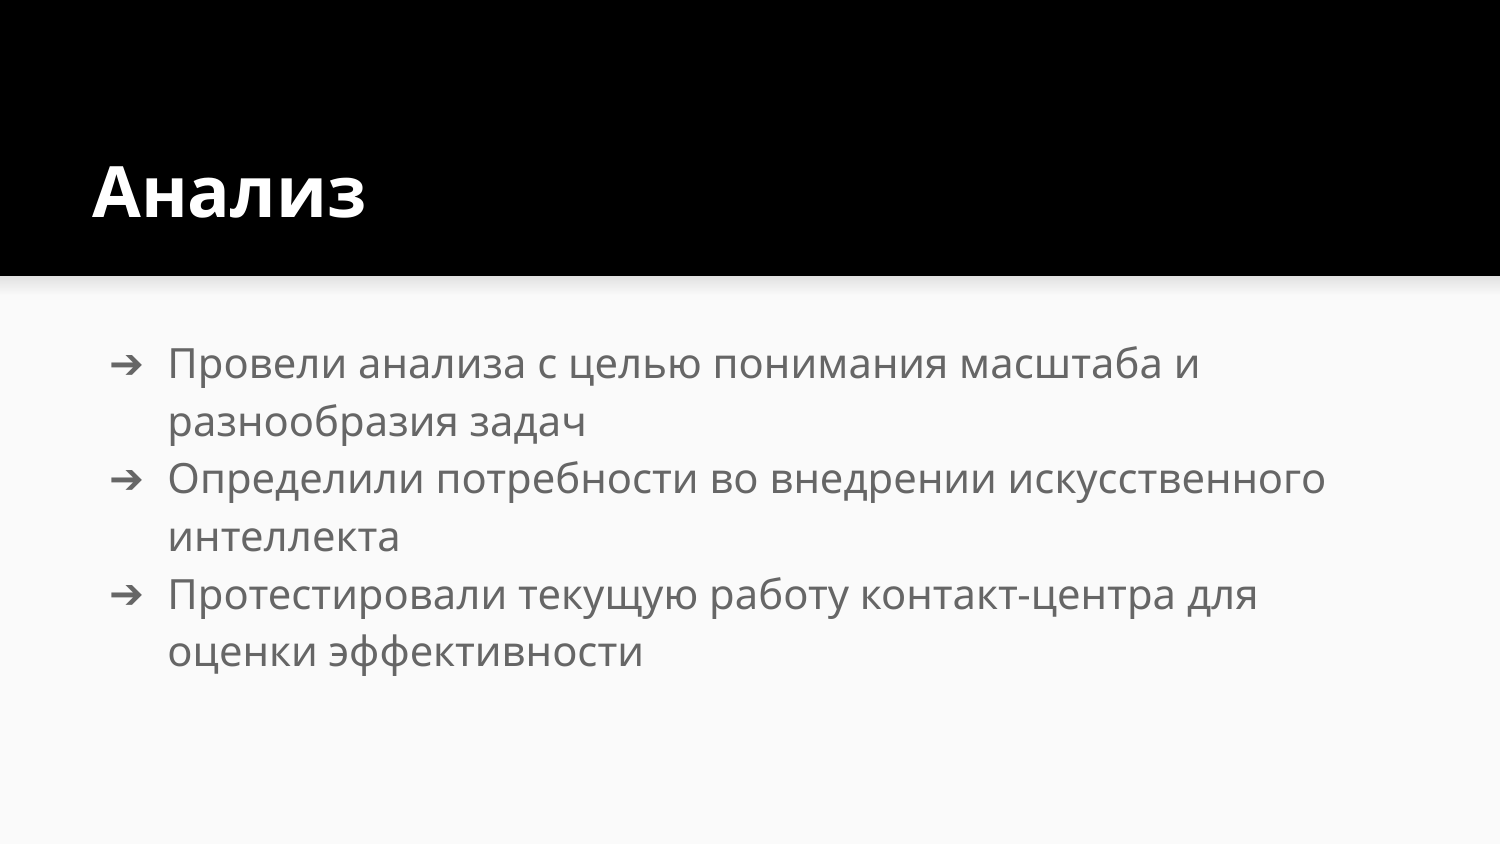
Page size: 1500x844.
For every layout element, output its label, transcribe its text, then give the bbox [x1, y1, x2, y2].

title Анализ [77, 121, 1427, 248]
list Провели анализа с целью понимания масштаба и разнообразия задач Определили потребности во внедрении искусственного интеллекта Протестировали текущую работу контакт-центра для оценки эффективности [77, 314, 1415, 760]
